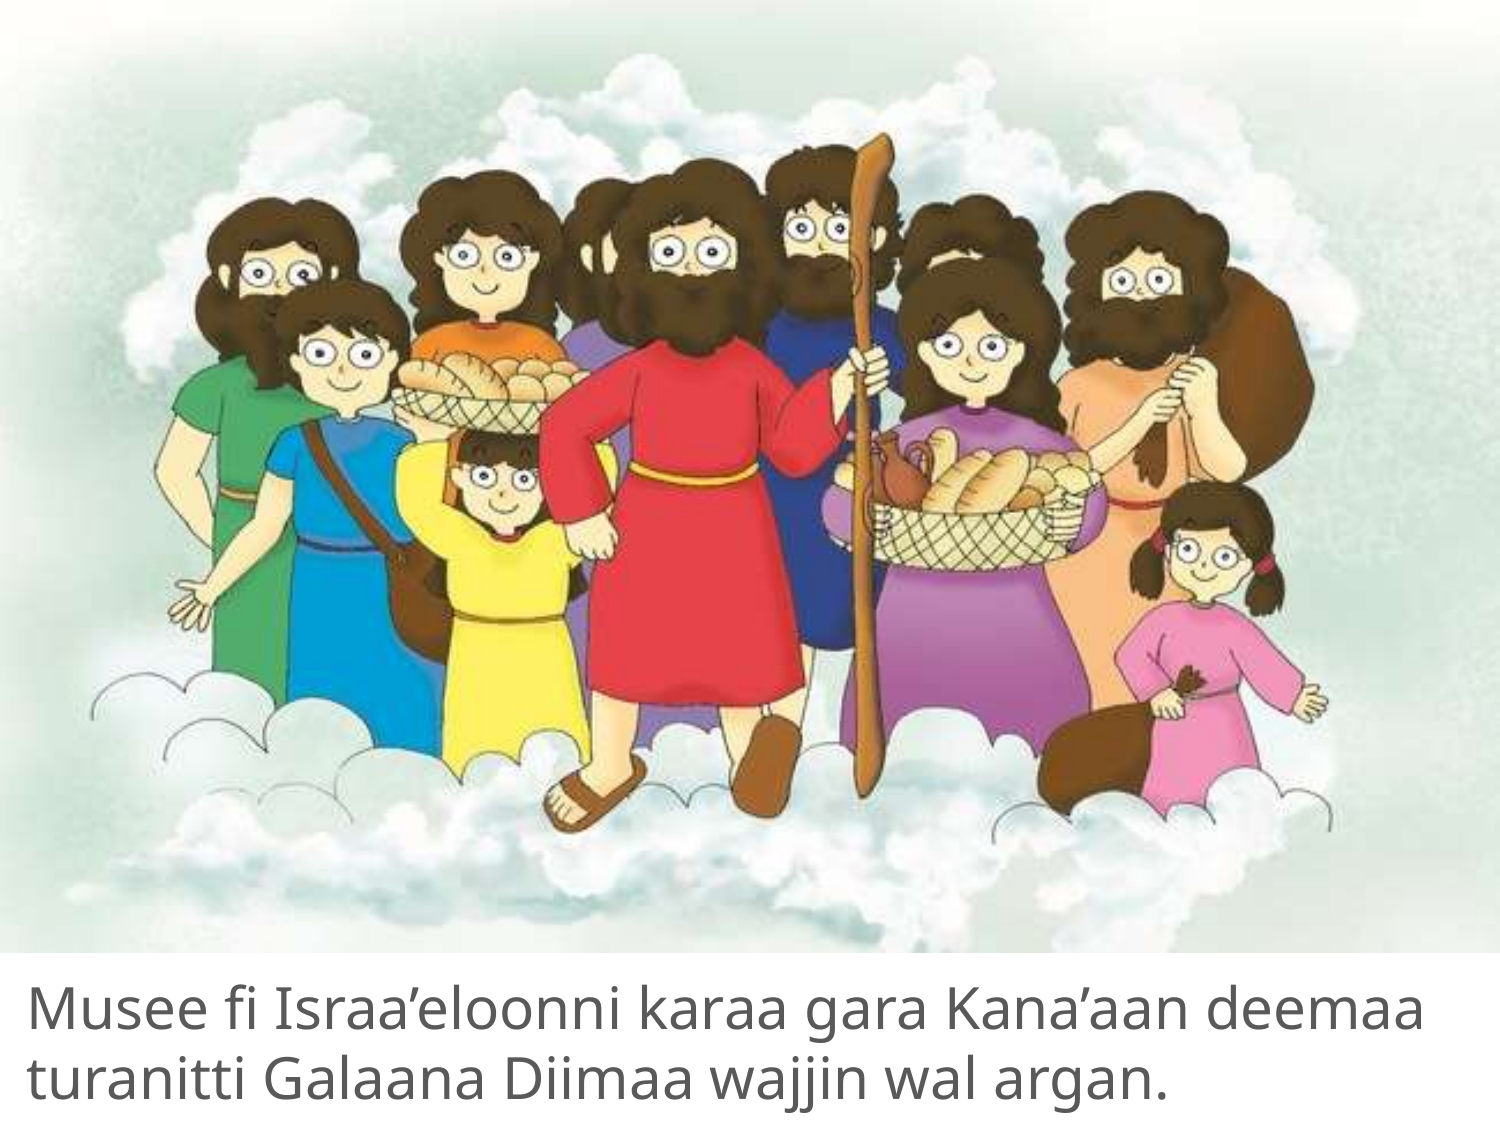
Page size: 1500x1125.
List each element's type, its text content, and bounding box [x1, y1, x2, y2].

picture [0, 0, 1500, 953]
text_box Musee fi Israa’eloonni karaa gara Kana’aan deemaa turanitti Galaana Diimaa wajjin wal argan. [11, 964, 1483, 1119]
